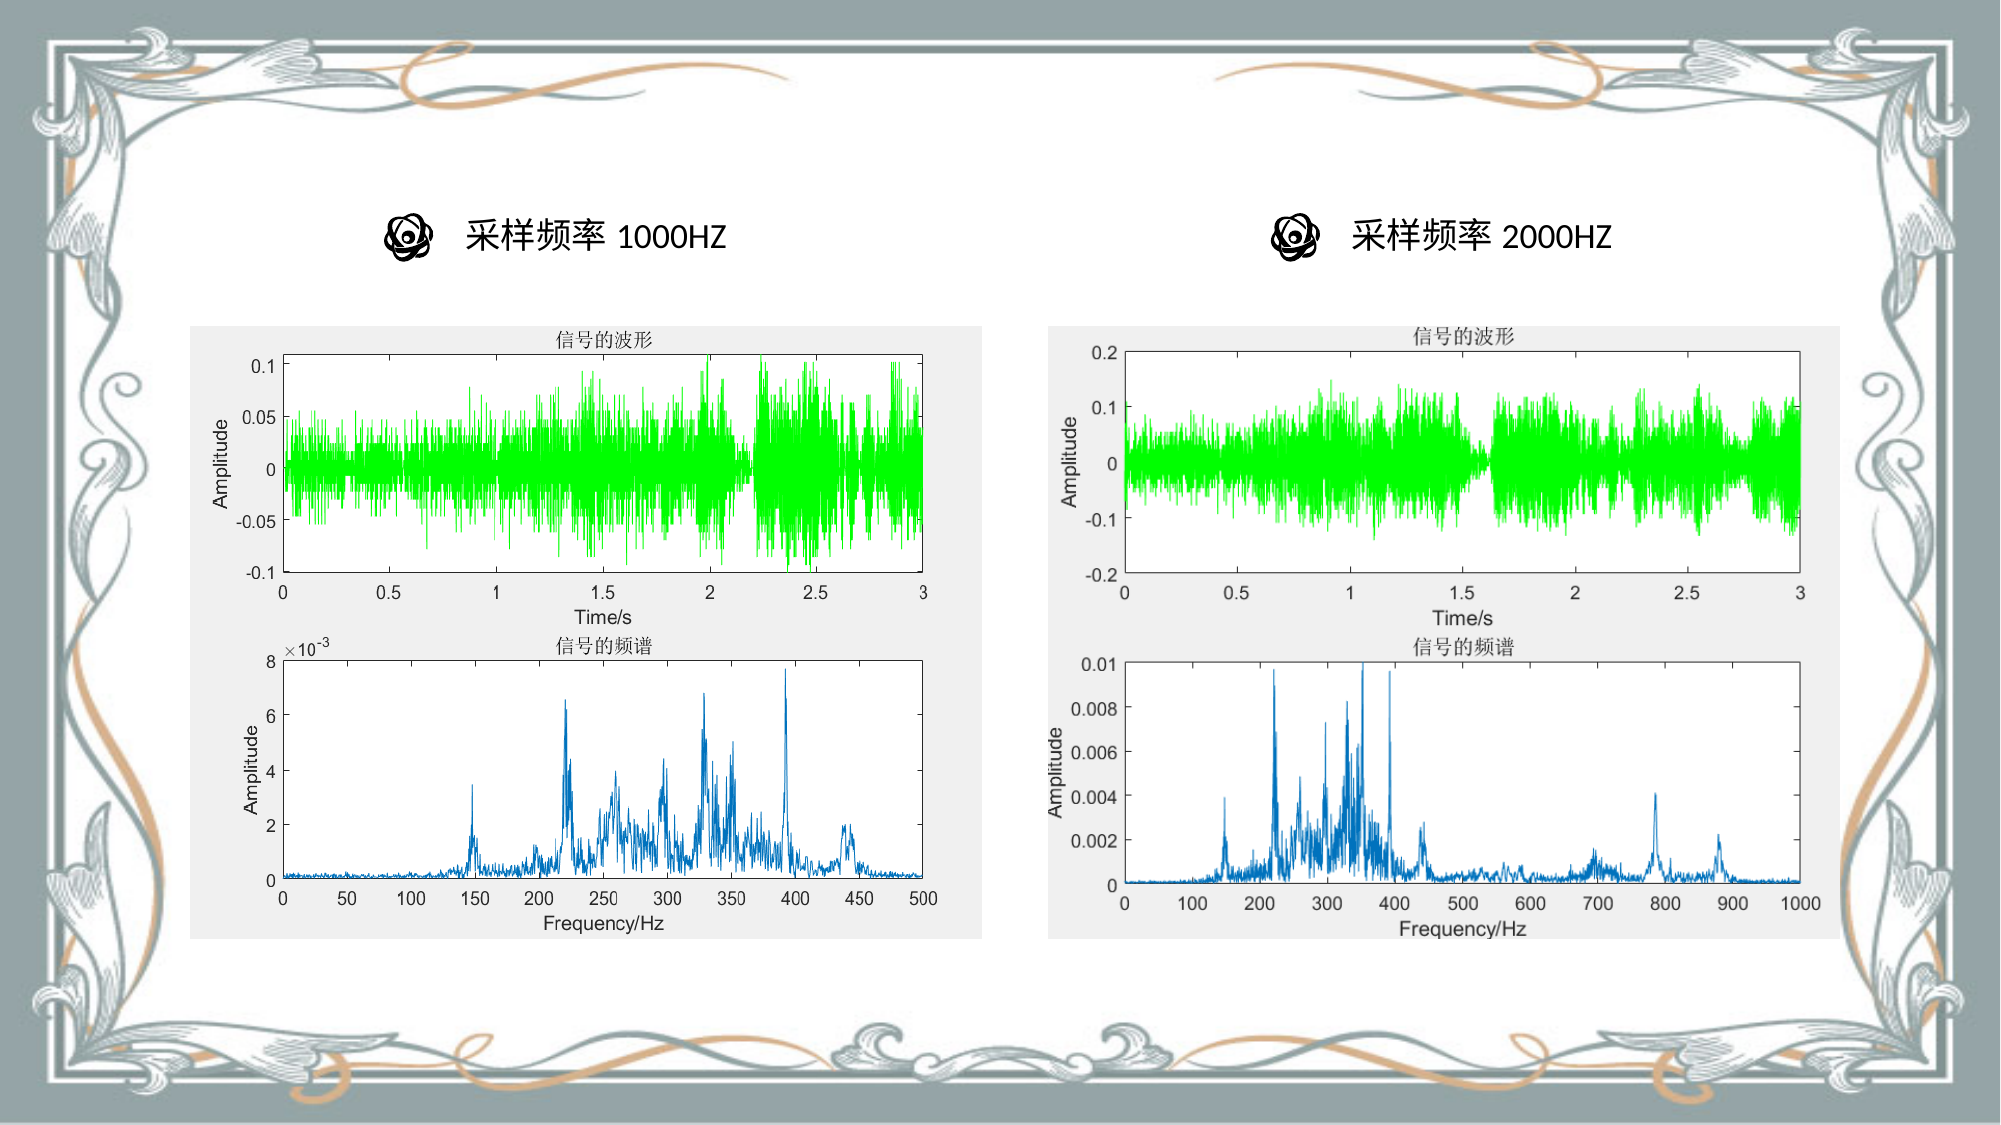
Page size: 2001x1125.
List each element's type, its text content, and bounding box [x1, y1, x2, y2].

picture [0, 0, 2001, 1125]
text_box 采样频率1000HZ [406, 200, 766, 276]
text_box [1270, 216, 1284, 260]
text_box [384, 215, 406, 262]
text_box 采样频率2000HZ [1284, 200, 1644, 276]
